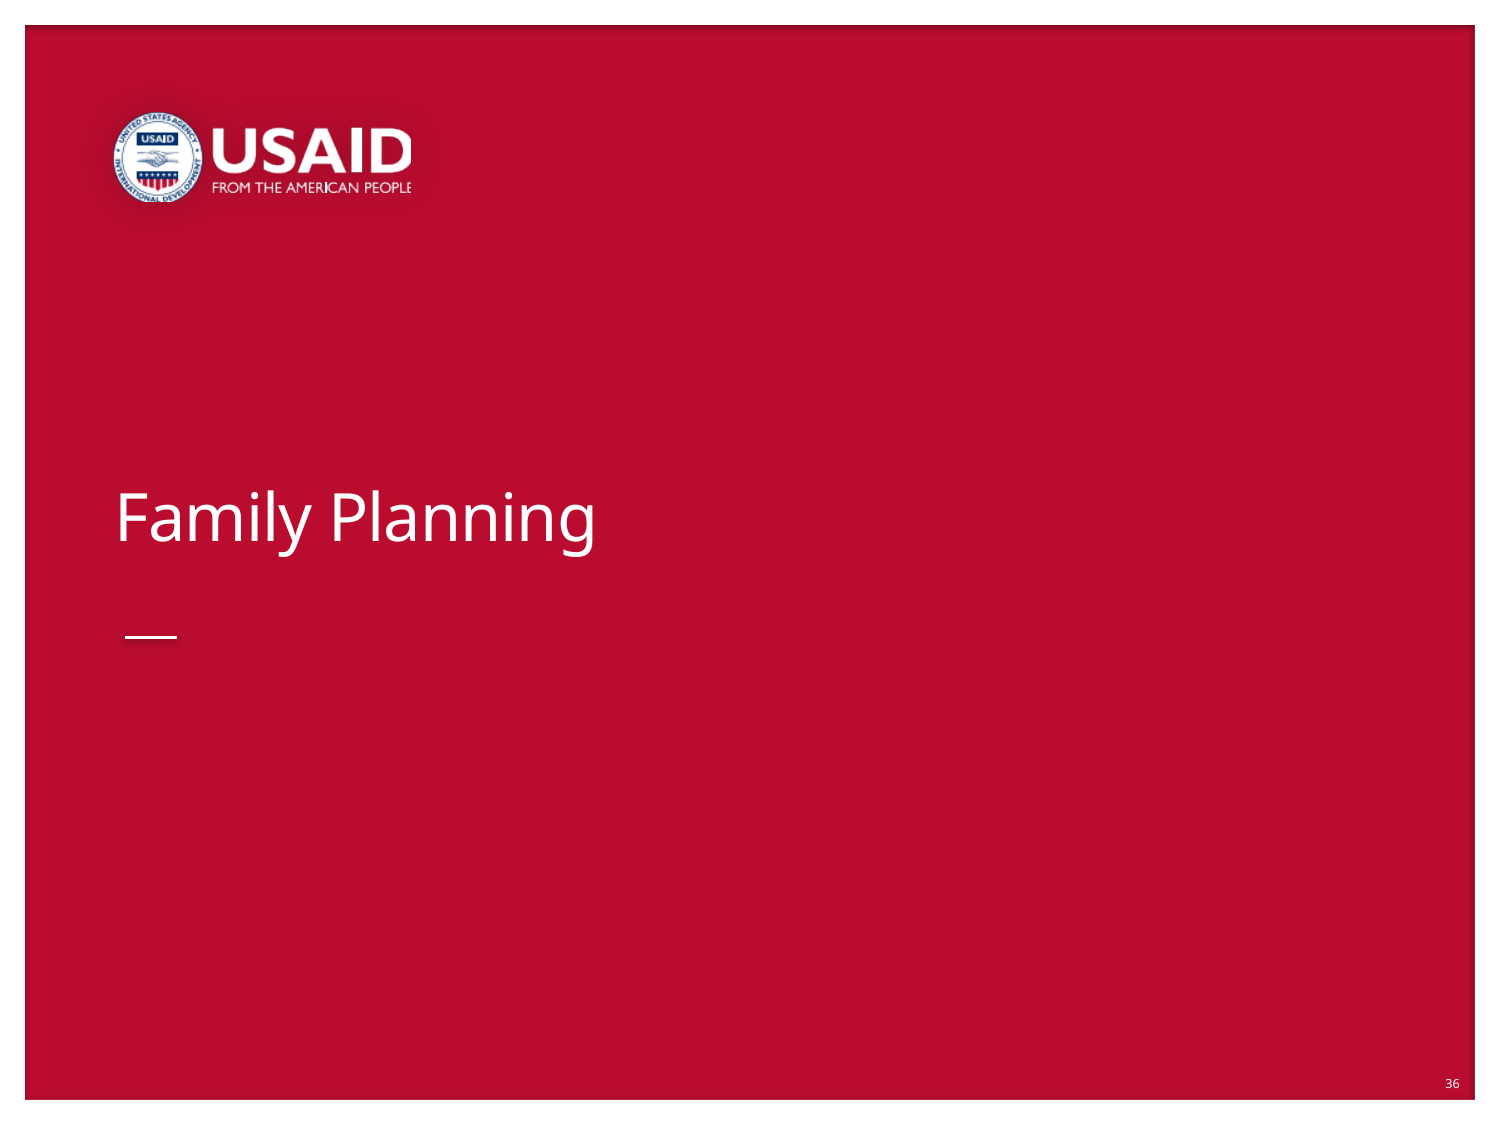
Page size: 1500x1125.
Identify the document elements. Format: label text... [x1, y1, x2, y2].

slide_number 36 [1125, 1069, 1475, 1100]
title Family Planning [99, 450, 1400, 563]
